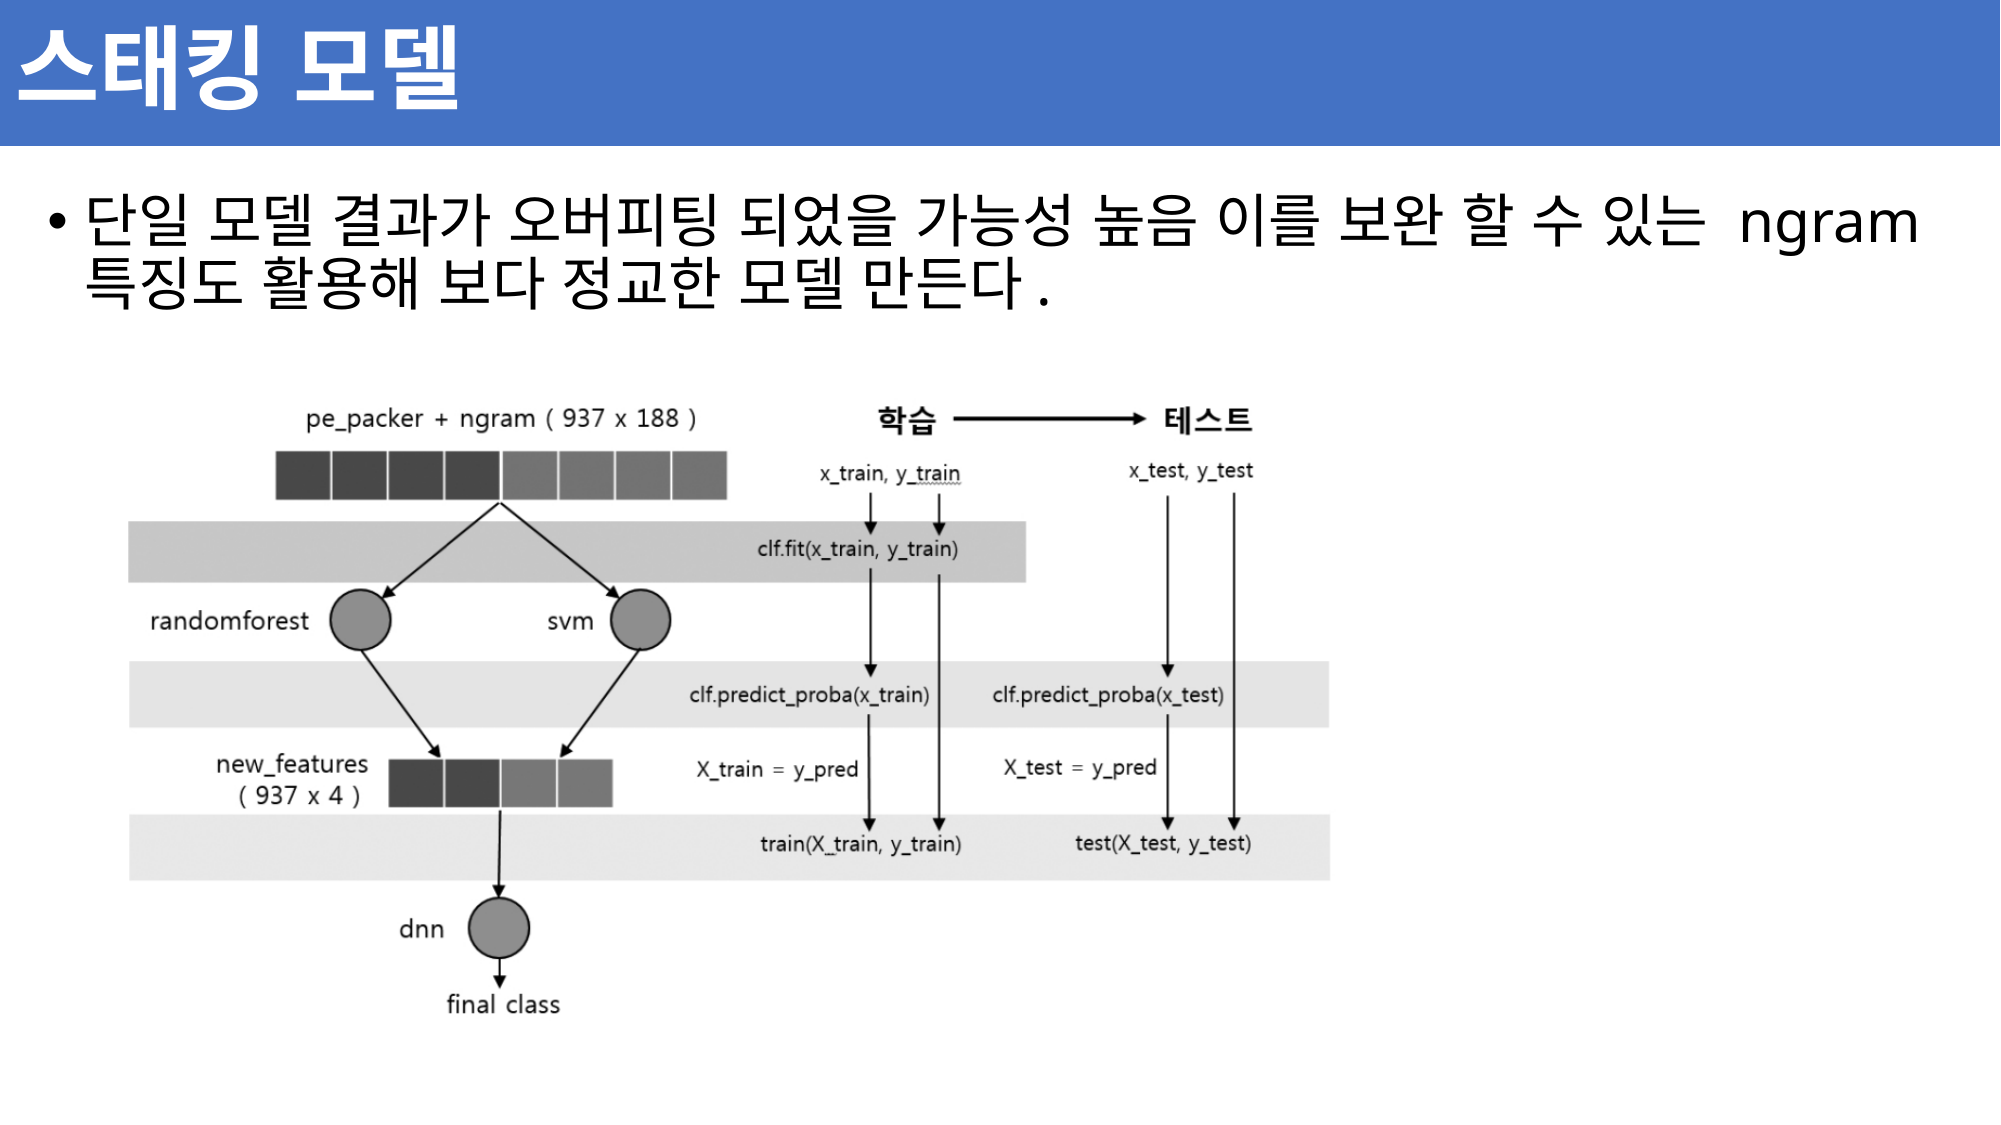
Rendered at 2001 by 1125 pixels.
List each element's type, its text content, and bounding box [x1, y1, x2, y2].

picture [74, 375, 1358, 1048]
list 단일 모델 결과가 오버피팅 되었을 가능성 높음 이를 보완 할 수 있는 ngram특징도 활용해 보다 정교한 모델 만든다. [32, 185, 1976, 1008]
title 스태킹 모델 [0, 0, 2000, 146]
